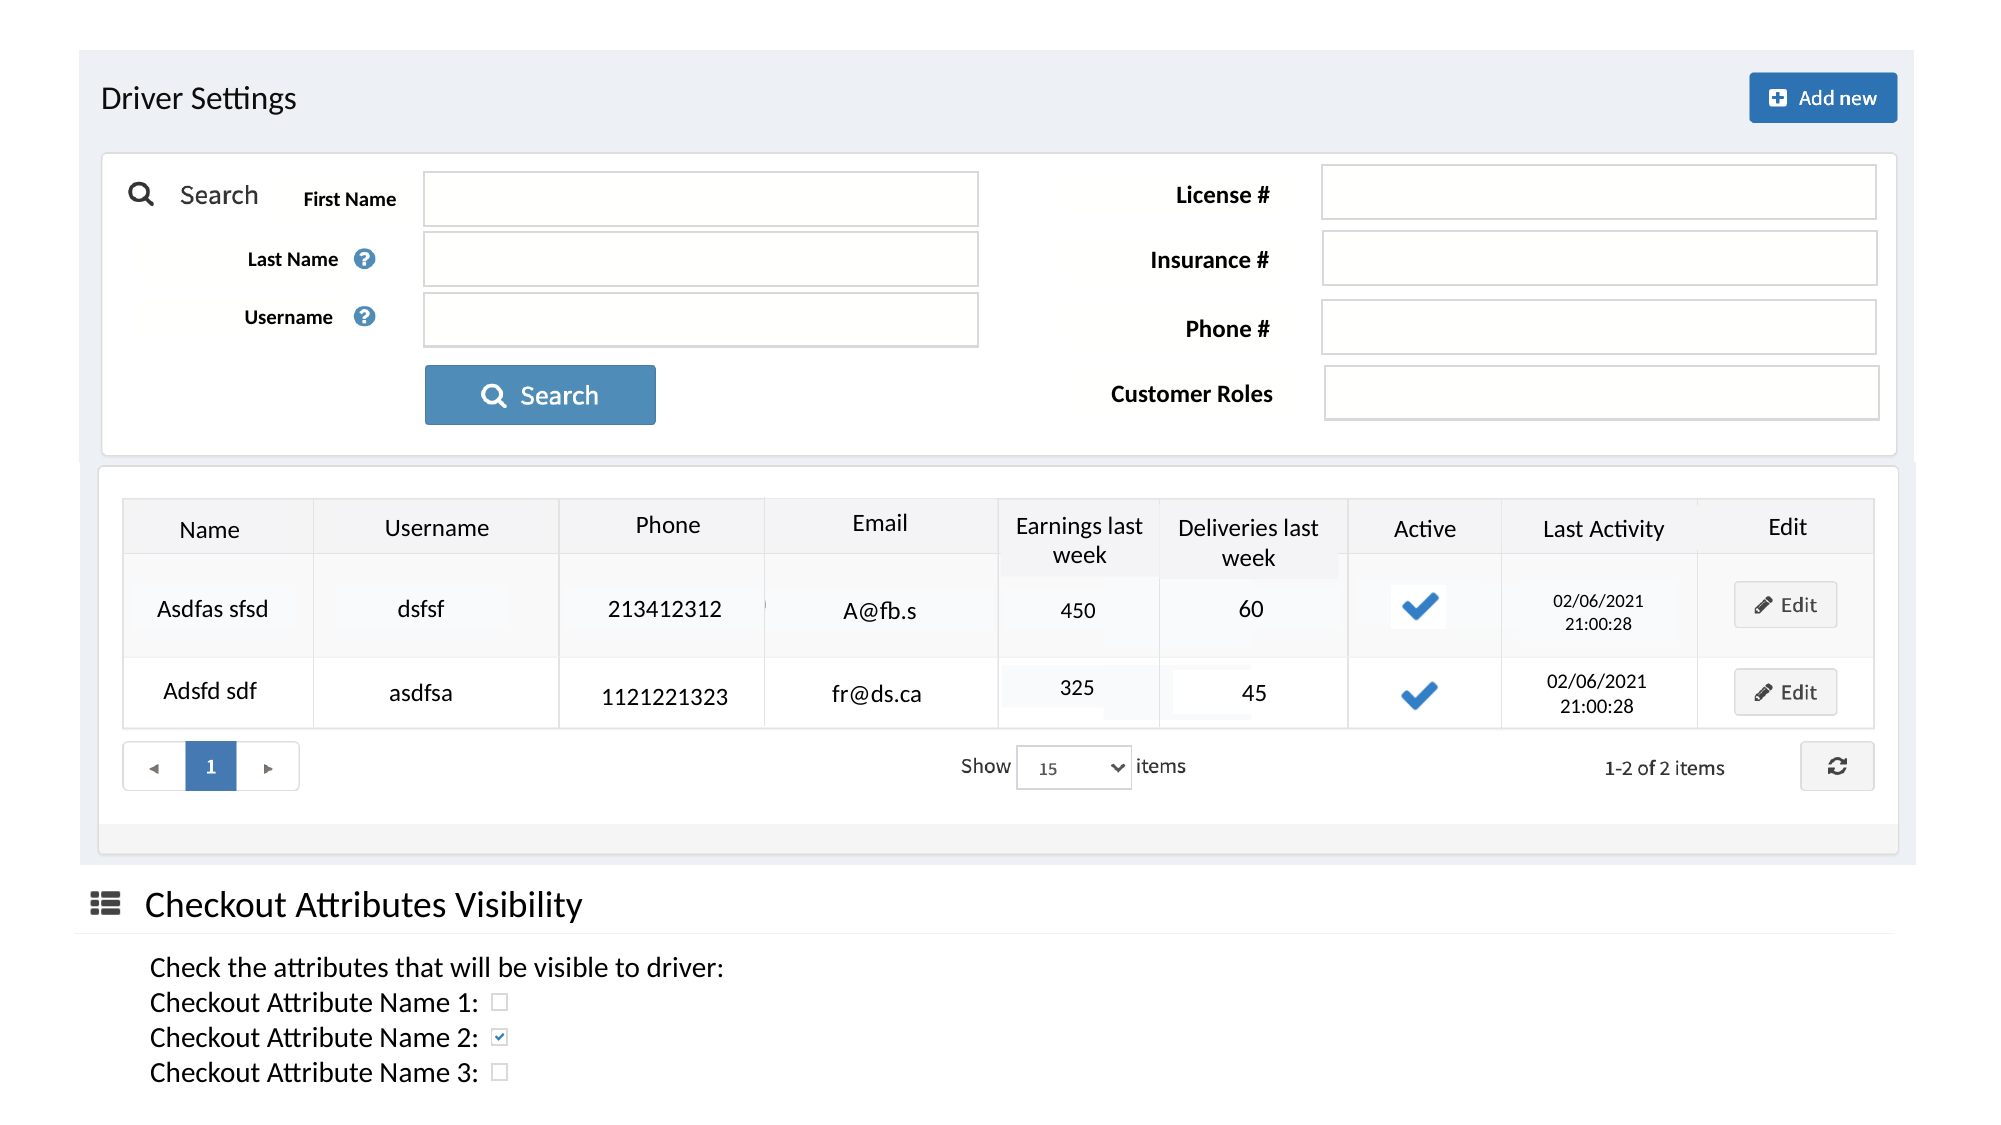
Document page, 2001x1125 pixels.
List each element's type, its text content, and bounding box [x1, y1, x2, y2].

text_box [491, 1028, 508, 1046]
picture [78, 50, 1914, 463]
picture [1390, 674, 1445, 719]
text_box [491, 993, 508, 1011]
text_box [491, 1063, 508, 1081]
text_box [80, 462, 1916, 865]
text_box Checkout Attributes Visibility [130, 872, 685, 933]
text_box Check the attributes that will be visible to driver: Checkout Attribute Name 1: Checkout Attribute Name 2: Checkout Attribute Name 3: [135, 940, 1136, 1096]
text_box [135, 237, 354, 337]
picture [492, 1031, 506, 1043]
picture [1391, 585, 1446, 629]
picture [79, 872, 136, 932]
